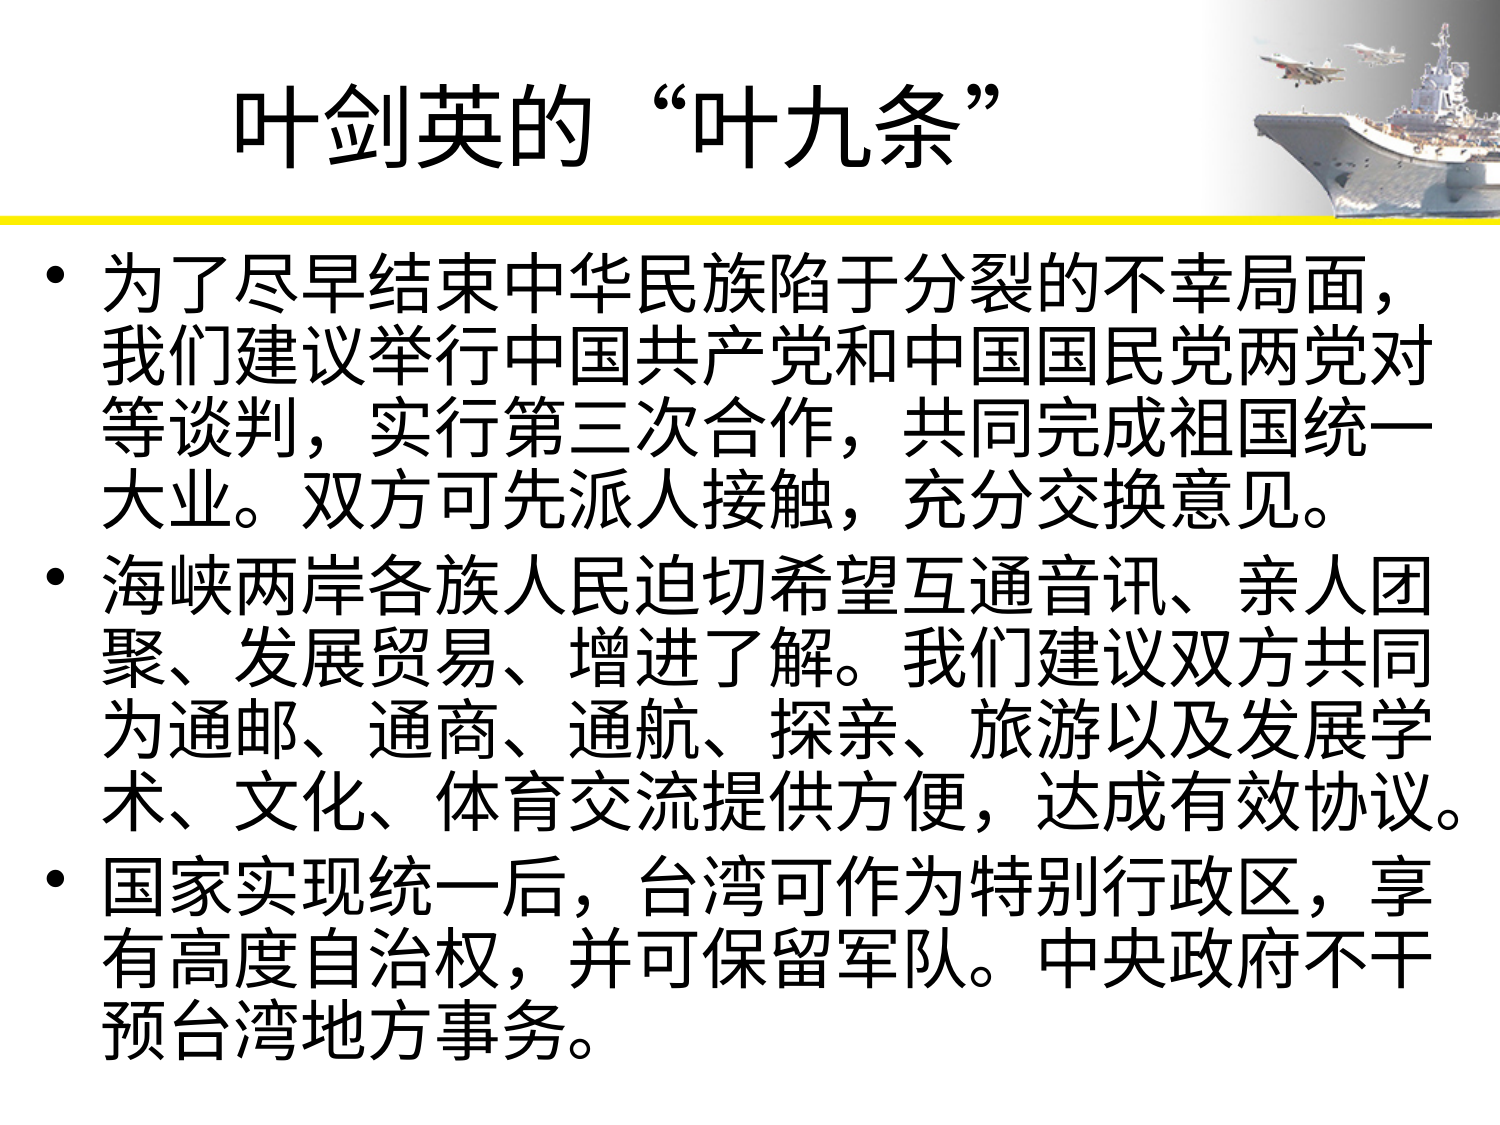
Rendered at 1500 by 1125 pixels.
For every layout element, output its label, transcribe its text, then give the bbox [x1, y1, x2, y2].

title 叶剑英的“叶九条” [29, 30, 1259, 219]
list 为了尽早结束中华民族陷于分裂的不幸局面，我们建议举行中国共产党和中国国民党两党对等谈判，实行第三次合作，共同完成祖国统一大业。双方可先派人接触，充分交换意见。 海峡两岸各族人民迫切希望互通音讯、亲人团聚、发展贸易、增进了解。我们建议双方共同为通邮、通商、通航、探亲、旅游以及发展学术、文化、体育交流提供方便，达成有效协议。 国家实现统一后，台湾可作为特别行政区，享有高度自治权，并可保留军队。中央政府不干预台湾地方事务。 [29, 243, 1460, 1083]
picture [0, 0, 1500, 225]
